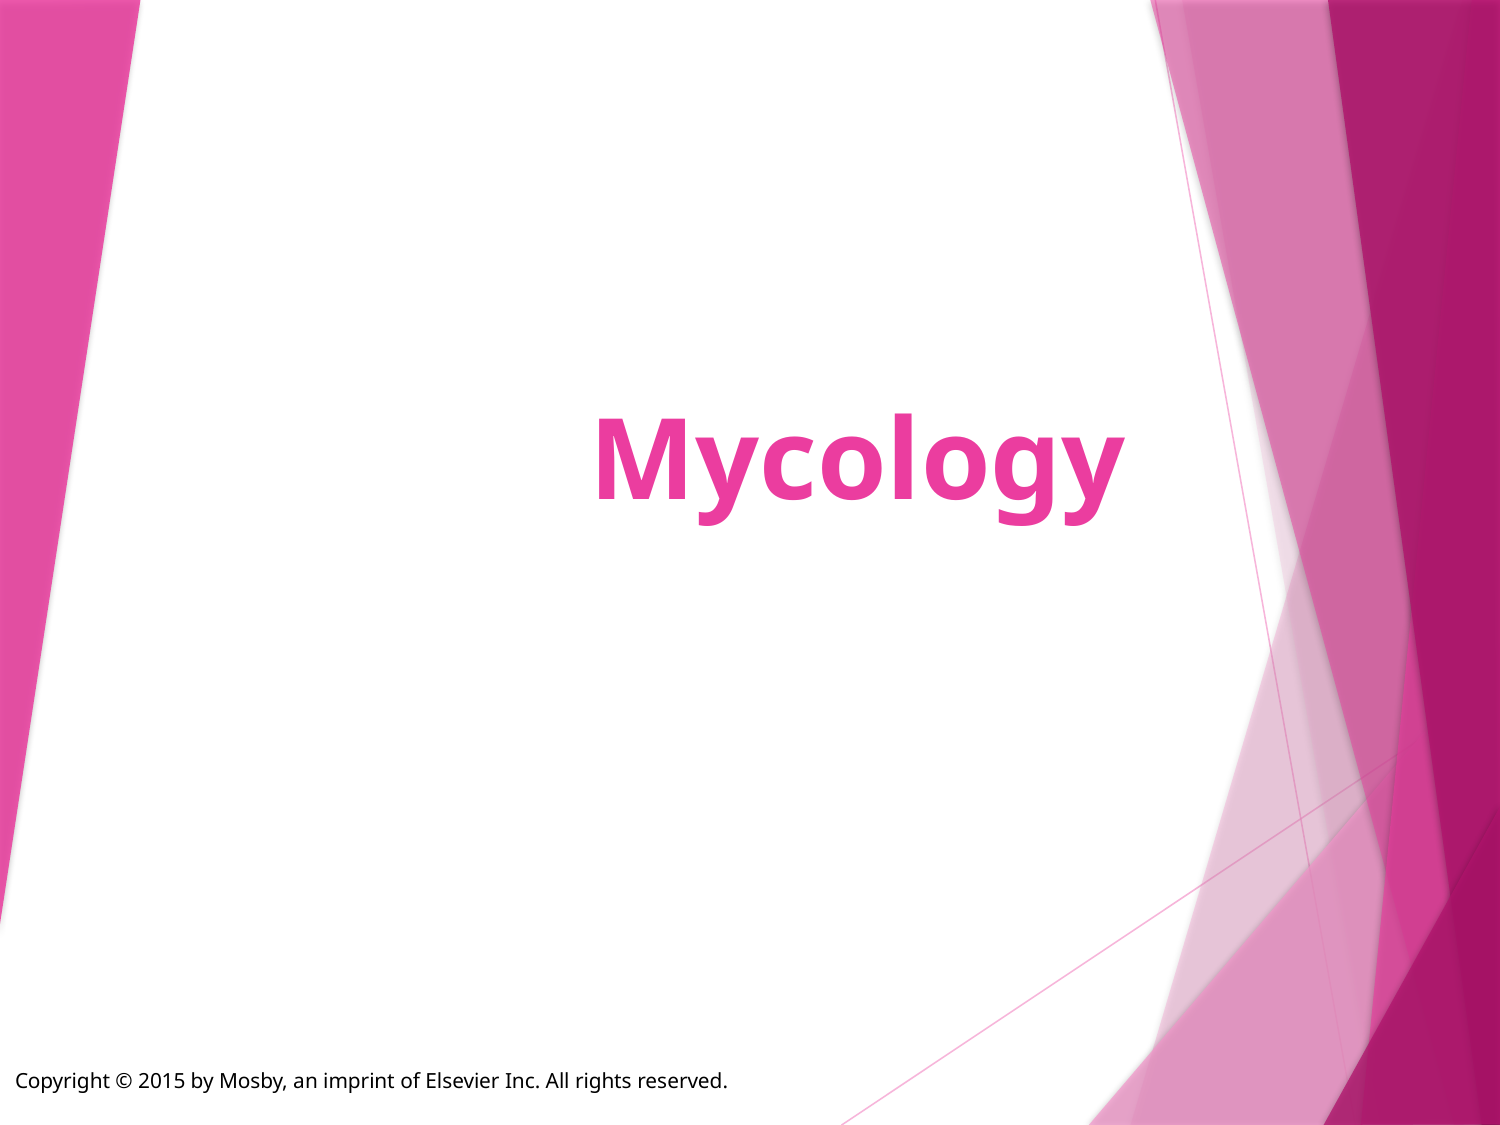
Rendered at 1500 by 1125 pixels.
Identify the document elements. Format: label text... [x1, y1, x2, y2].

footer Copyright © 2015 by Mosby, an imprint of Elsevier Inc. All rights reserved. [0, 1050, 1500, 1110]
title Mycology [185, 394, 1142, 665]
